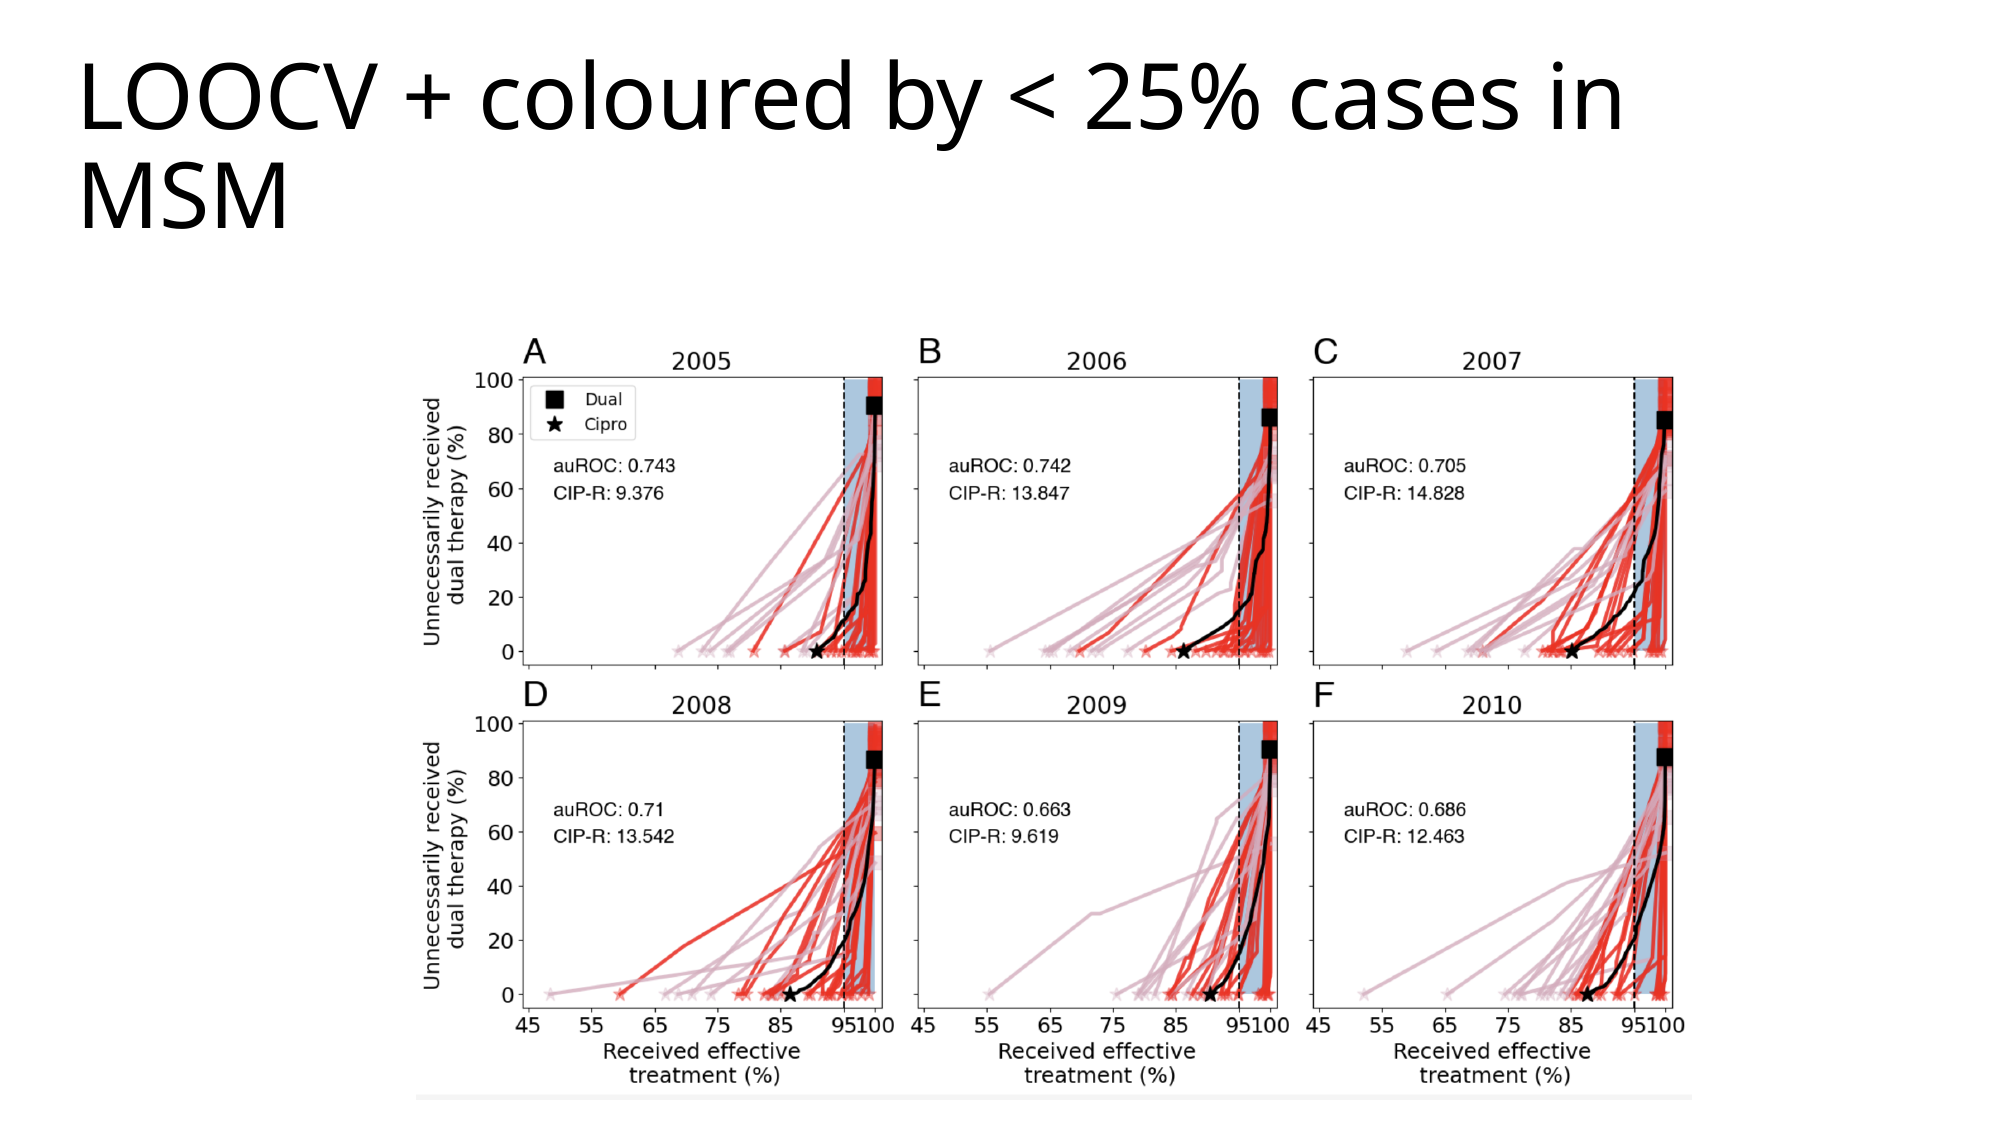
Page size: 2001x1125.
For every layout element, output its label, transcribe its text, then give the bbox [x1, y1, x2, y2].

picture [416, 337, 1692, 1100]
title LOOCV + coloured by < 25% cases in MSM [61, 40, 1787, 258]
